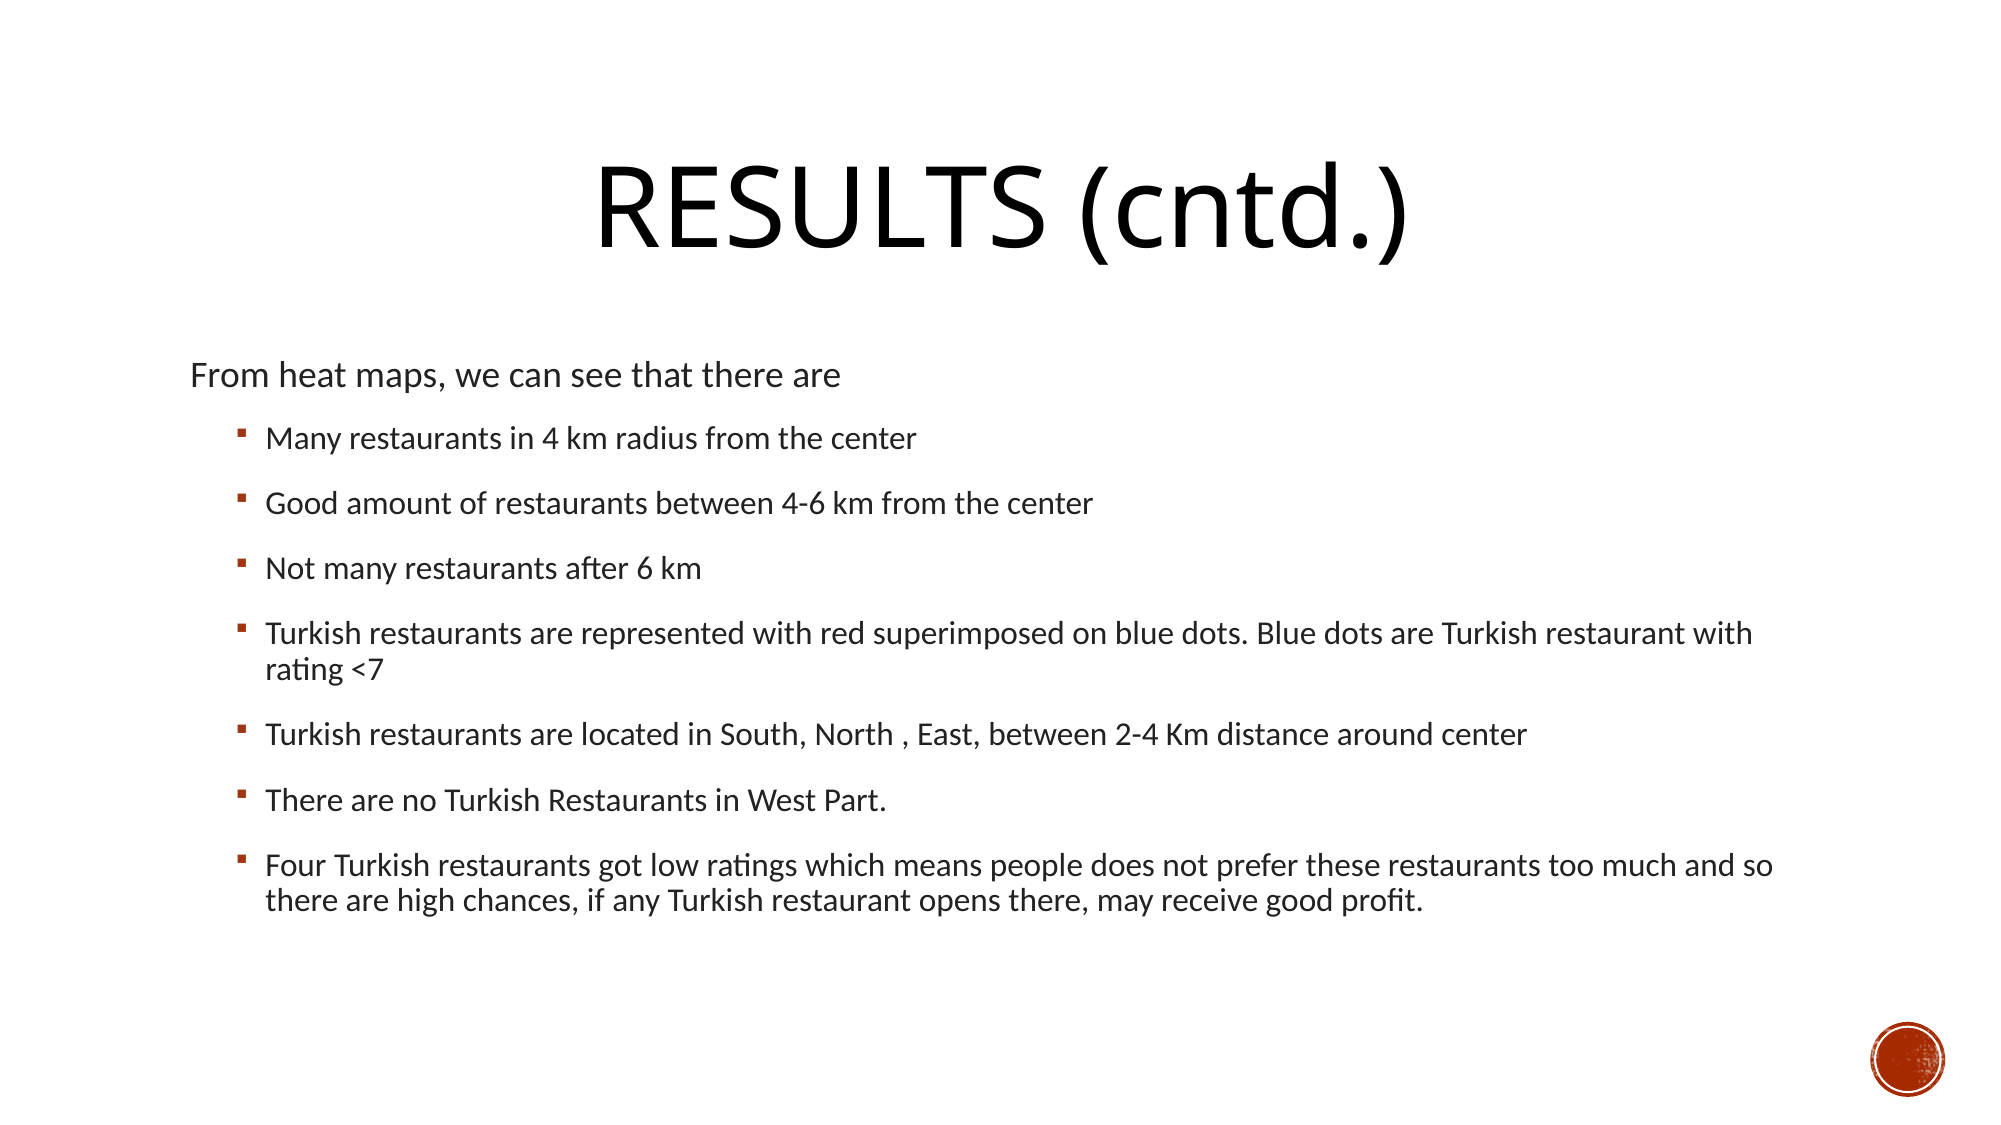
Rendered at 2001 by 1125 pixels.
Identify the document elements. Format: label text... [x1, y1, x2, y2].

list From heat maps, we can see that there are Many restaurants in 4 km radius from the center Good amount of restaurants between 4-6 km from the center Not many restaurants after 6 km Turkish restaurants are represented with red superimposed on blue dots. Blue dots are Turkish restaurant with rating <7 Turkish restaurants are located in South, North , East, between 2-4 Km distance around center There are no Turkish Restaurants in West Part. Four Turkish restaurants got low ratings which means people does not prefer these restaurants too much and so there are high chances, if any Turkish restaurant opens there, may receive good profit. [175, 348, 1826, 1013]
title Results (cntd.) [175, 79, 1826, 344]
